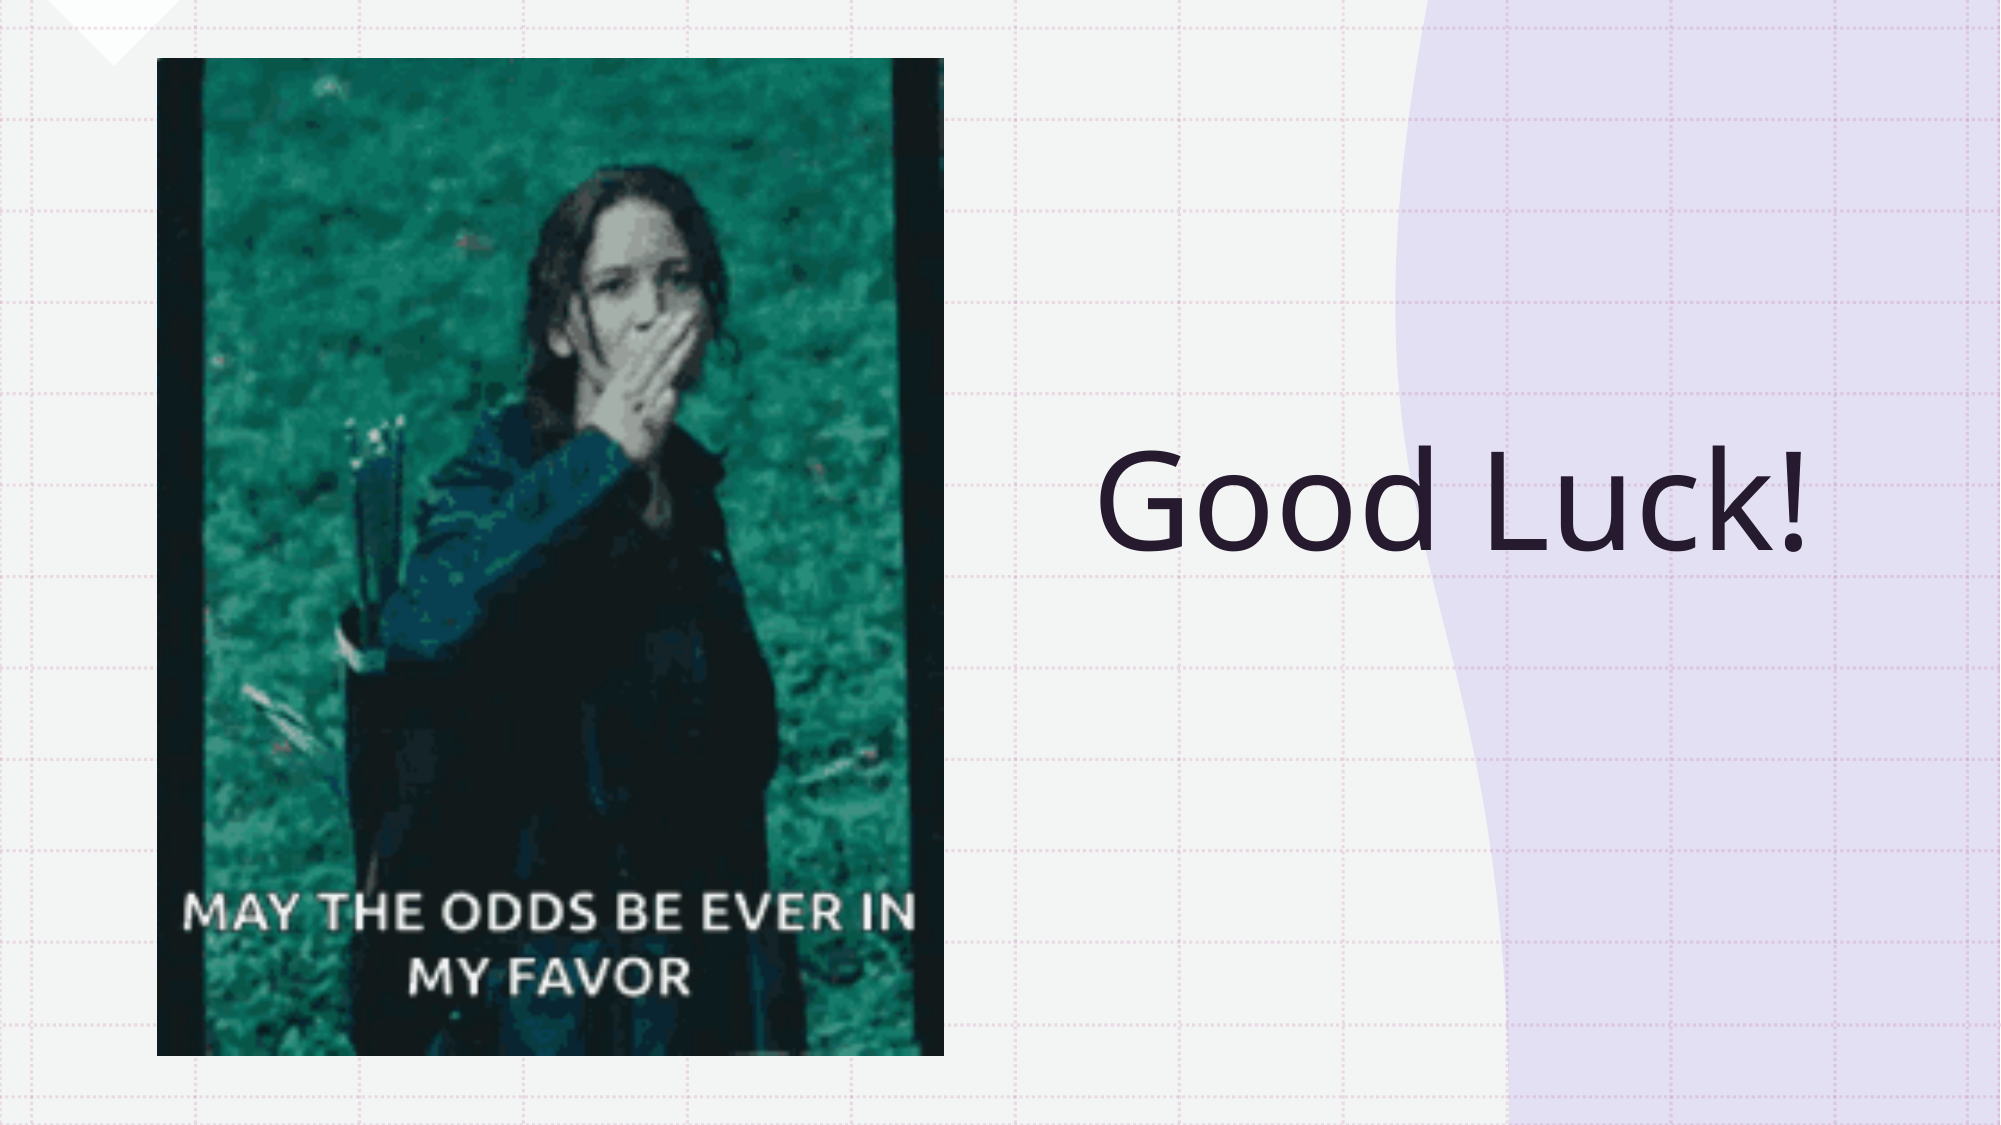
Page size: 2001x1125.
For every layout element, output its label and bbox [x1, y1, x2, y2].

text_box [0, 0, 2000, 1125]
list [157, 58, 944, 1056]
